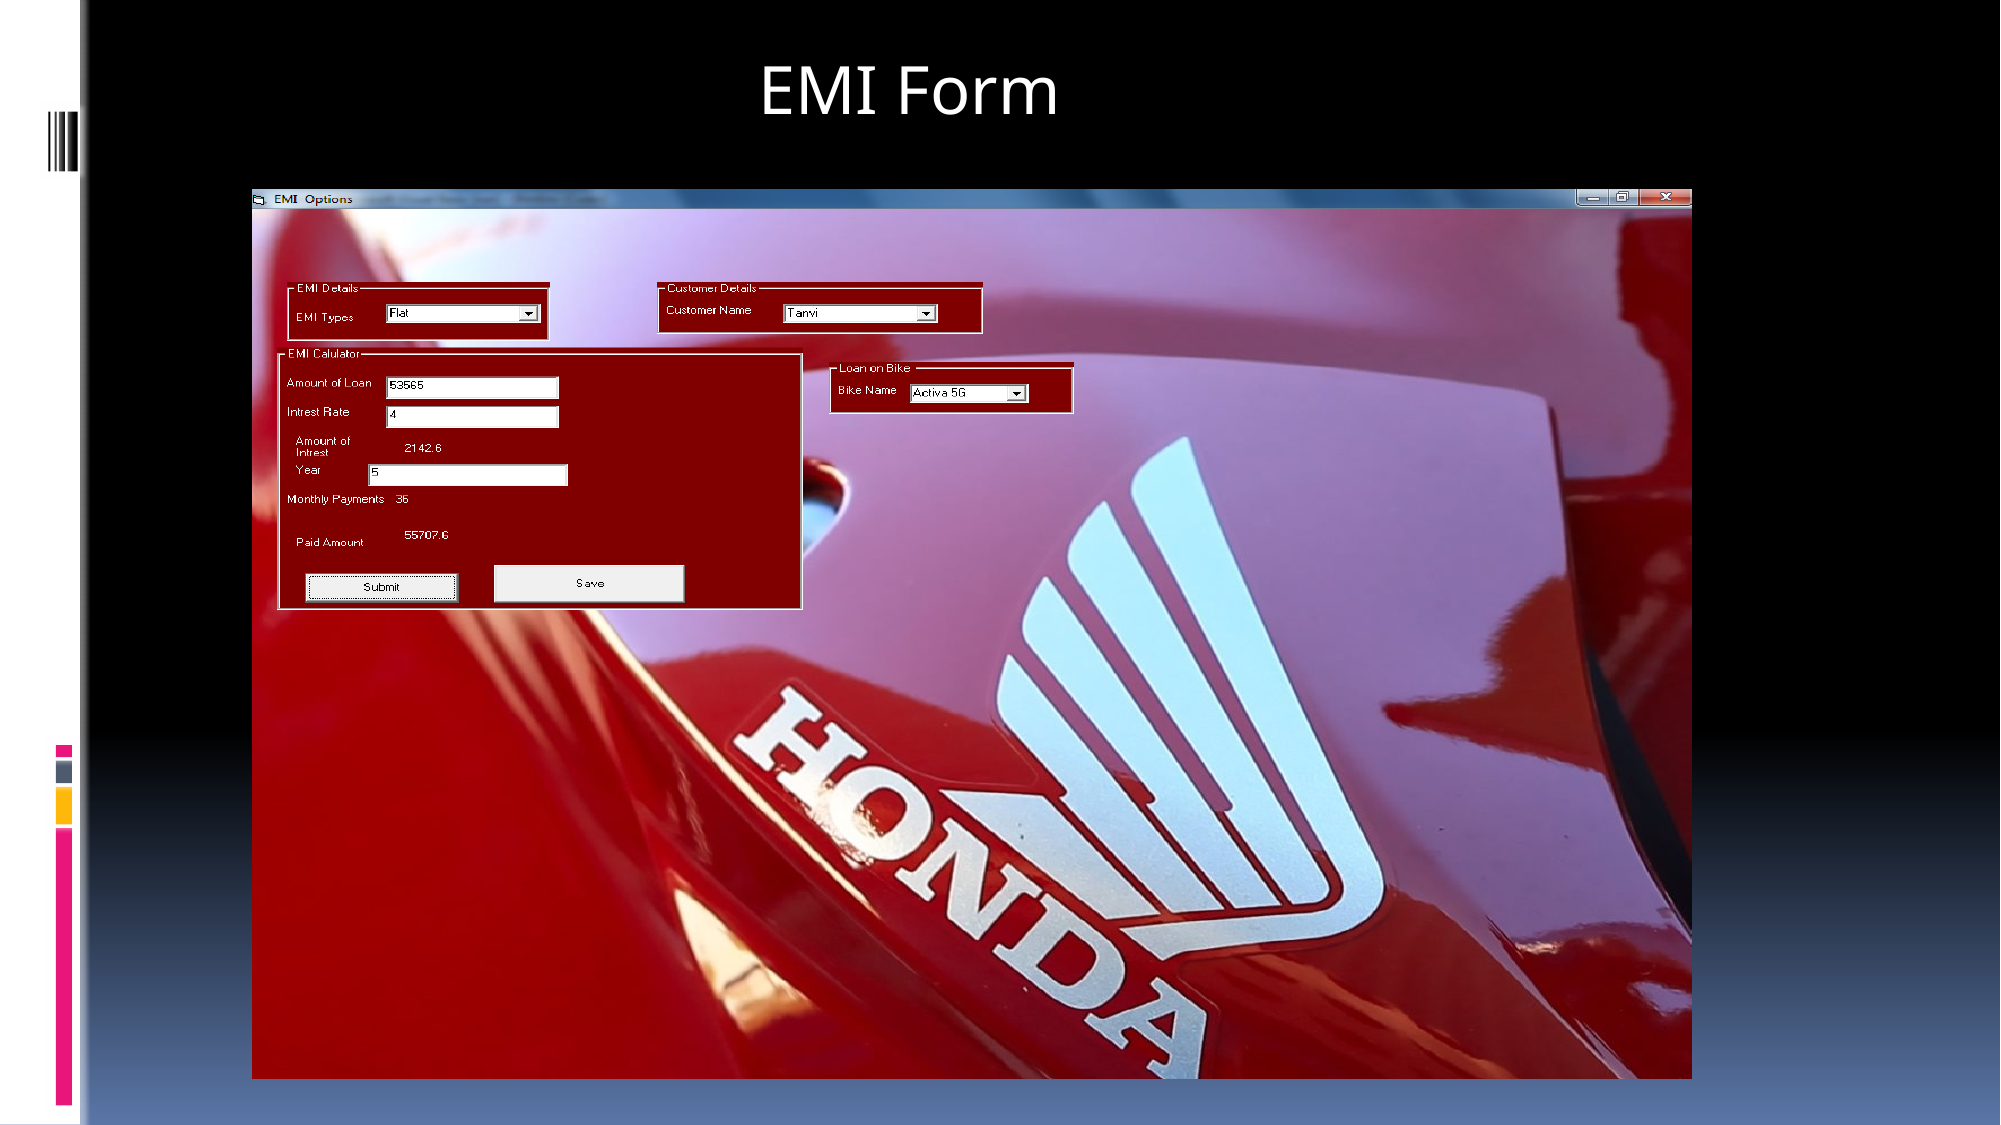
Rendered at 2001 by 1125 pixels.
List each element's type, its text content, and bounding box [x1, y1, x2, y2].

text_box EMI Form [743, 40, 1148, 136]
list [251, 188, 1692, 1079]
